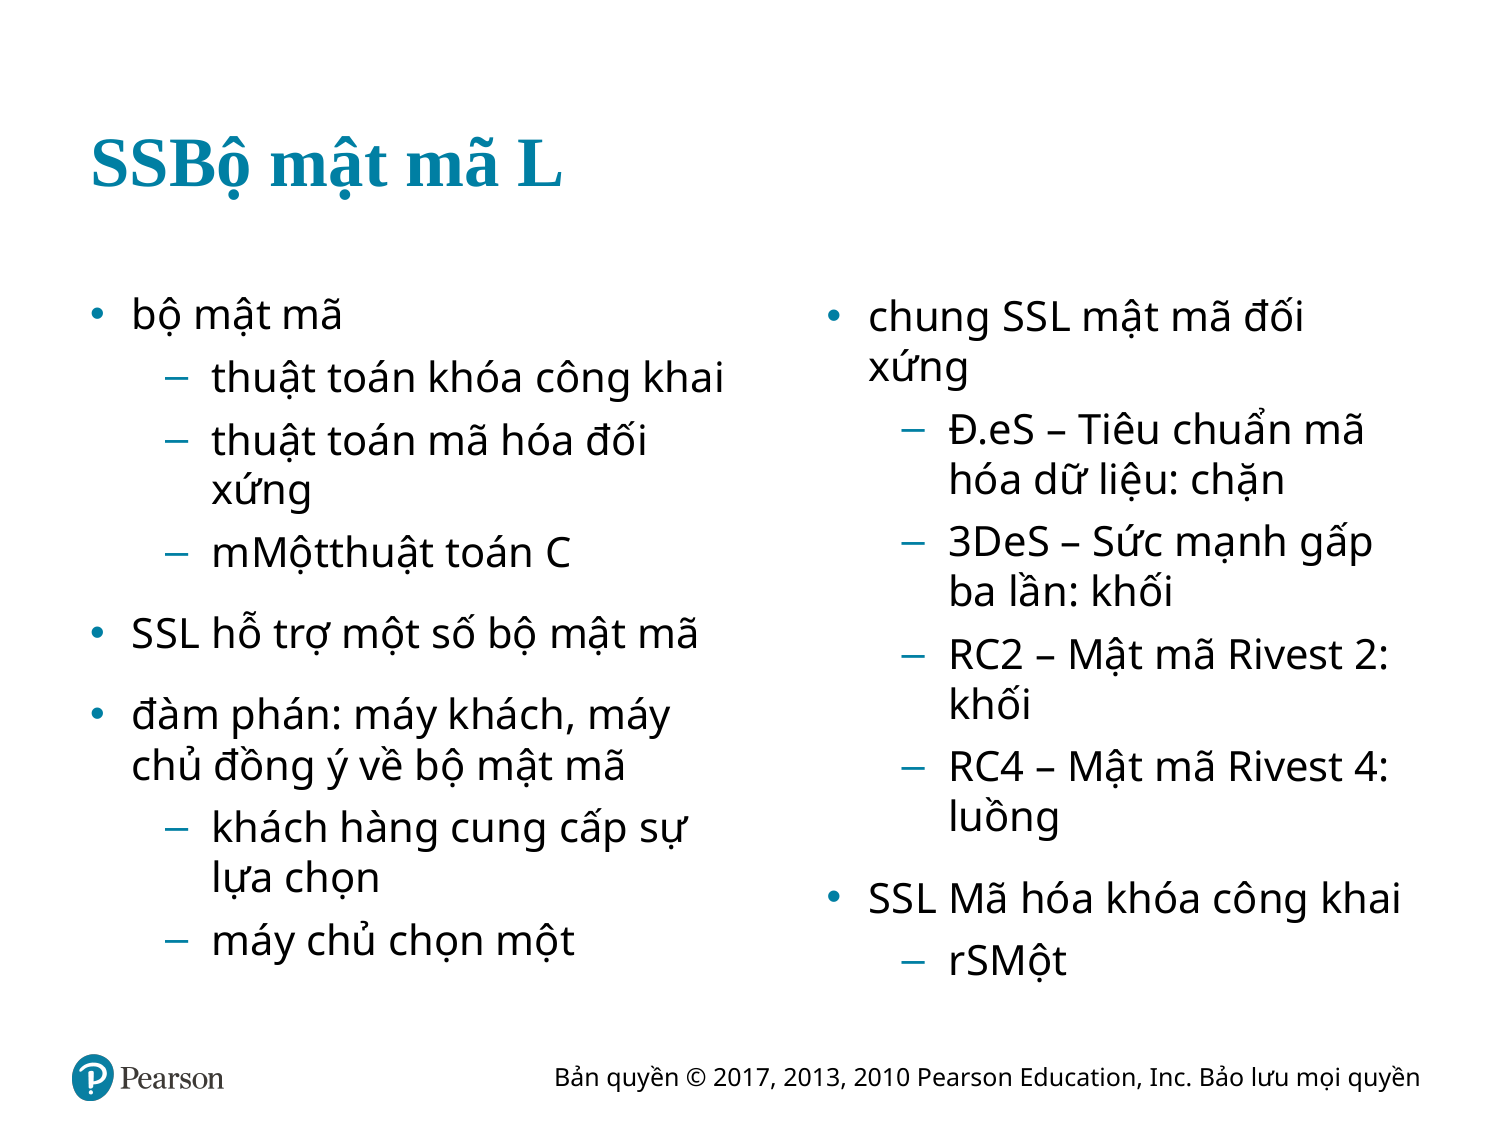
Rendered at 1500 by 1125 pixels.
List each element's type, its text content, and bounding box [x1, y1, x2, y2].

title S S Bộ mật mã L [75, 0, 1425, 216]
picture [72, 1054, 88, 1070]
picture [80, 1063, 106, 1088]
picture [72, 1087, 83, 1101]
list bộ mật mã thuật toán khóa công khai thuật toán mã hóa đối xứng m Một thuật toán C S S L hỗ trợ một số bộ mật mã đàm phán: máy khách, máy chủ đồng ý về bộ mật mã khách hàng cung cấp sự lựa chọn máy chủ chọn một [75, 273, 761, 979]
picture [98, 1054, 224, 1101]
list chung S S L mật mã đối xứng Đ. e S – Tiêu chuẩn mã hóa dữ liệu: chặn 3D e S – Sức mạnh gấp ba lần: khối RC2 – Mật mã Rivest 2: khối RC4 – Mật mã Rivest 4: luồng S S L Mã hóa khóa công khai r S Một [811, 275, 1425, 1000]
